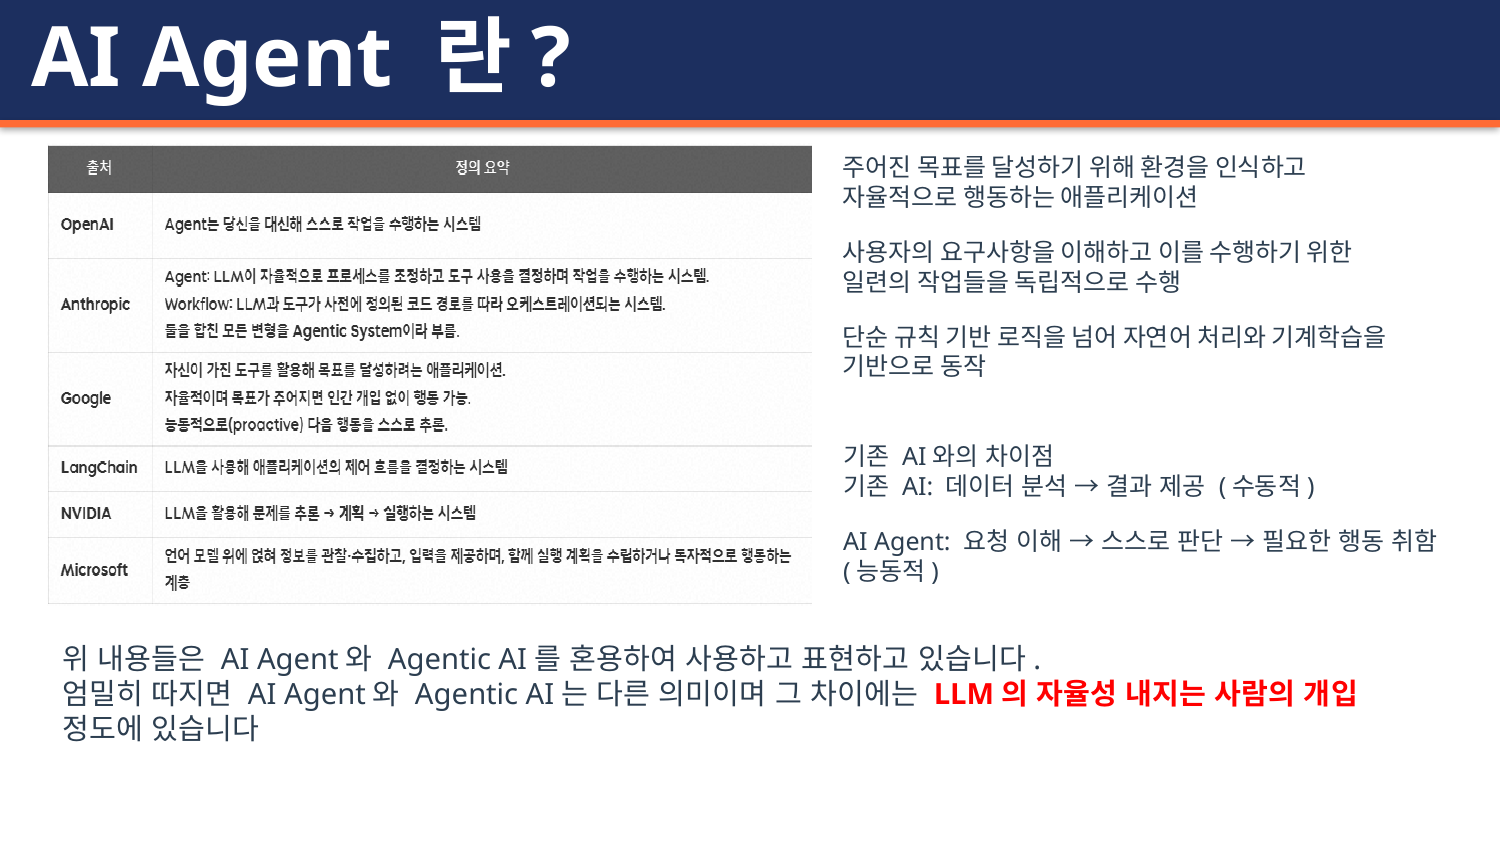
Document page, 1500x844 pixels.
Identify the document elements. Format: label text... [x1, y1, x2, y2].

text_box [0, 119, 1500, 128]
text_box 기존 AI와의 차이점 기존 AI: 데이터 분석 → 결과 제공 (수동적) AI Agent: 요청 이해 → 스스로 판단 → 필요한 행동 취함 (능동적) [828, 433, 1461, 593]
text_box 주어진 목표를 달성하기 위해 환경을 인식하고 자율적으로 행동하는 애플리케이션 사용자의 요구사항을 이해하고 이를 수행하기 위한 일련의 작업들을 독립적으로 수행 단순 규칙 기반 로직을 넘어 자연어 처리와 기계학습을 기반으로 동작 [828, 143, 1435, 389]
text_box 위 내용들은 AI Agent와 Agentic AI를 혼용하여 사용하고 표현하고 있습니다. 엄밀히 따지면 AI Agent와 Agentic AI는 다른 의미이며 그 차이에는 LLM의 자율성 내지는 사람의 개입 정도에 있습니다 [47, 633, 1435, 753]
text_box AI Agent 란? [16, 0, 586, 111]
picture [47, 143, 813, 606]
text_box [0, 0, 1500, 119]
